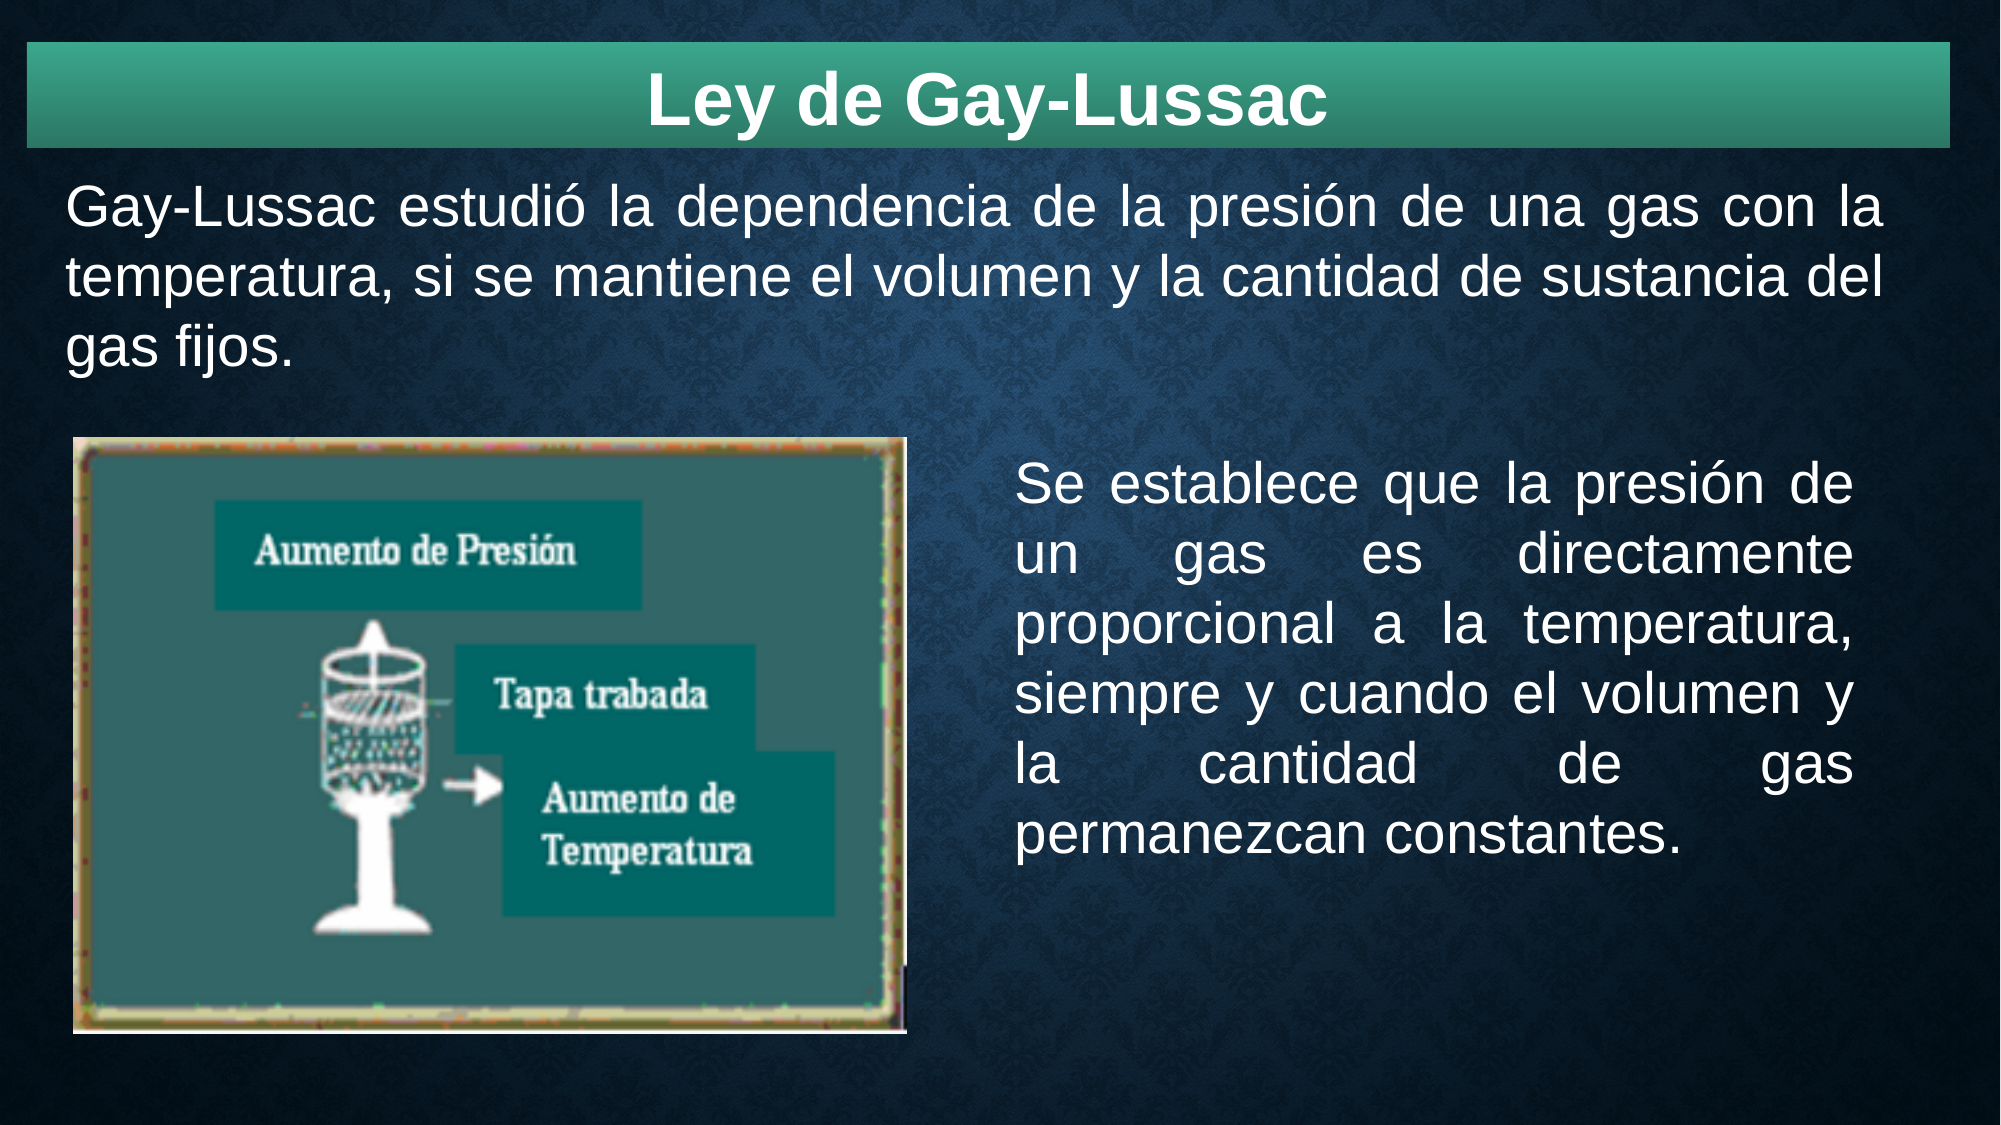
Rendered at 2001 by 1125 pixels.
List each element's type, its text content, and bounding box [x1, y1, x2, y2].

text_box Ley de Gay-Lussac [26, 42, 1950, 148]
text_box Se establece que la presión de un gas es directamente proporcional a la temperatura, siempre y cuando el volumen y la cantidad de gas permanezcan constantes. [999, 437, 1871, 873]
text_box Gay-Lussac estudió la dependencia de la presión de una gas con la temperatura, si se mantiene el volumen y la cantidad de sustancia del gas fijos. [50, 160, 1902, 386]
picture [73, 437, 907, 1035]
